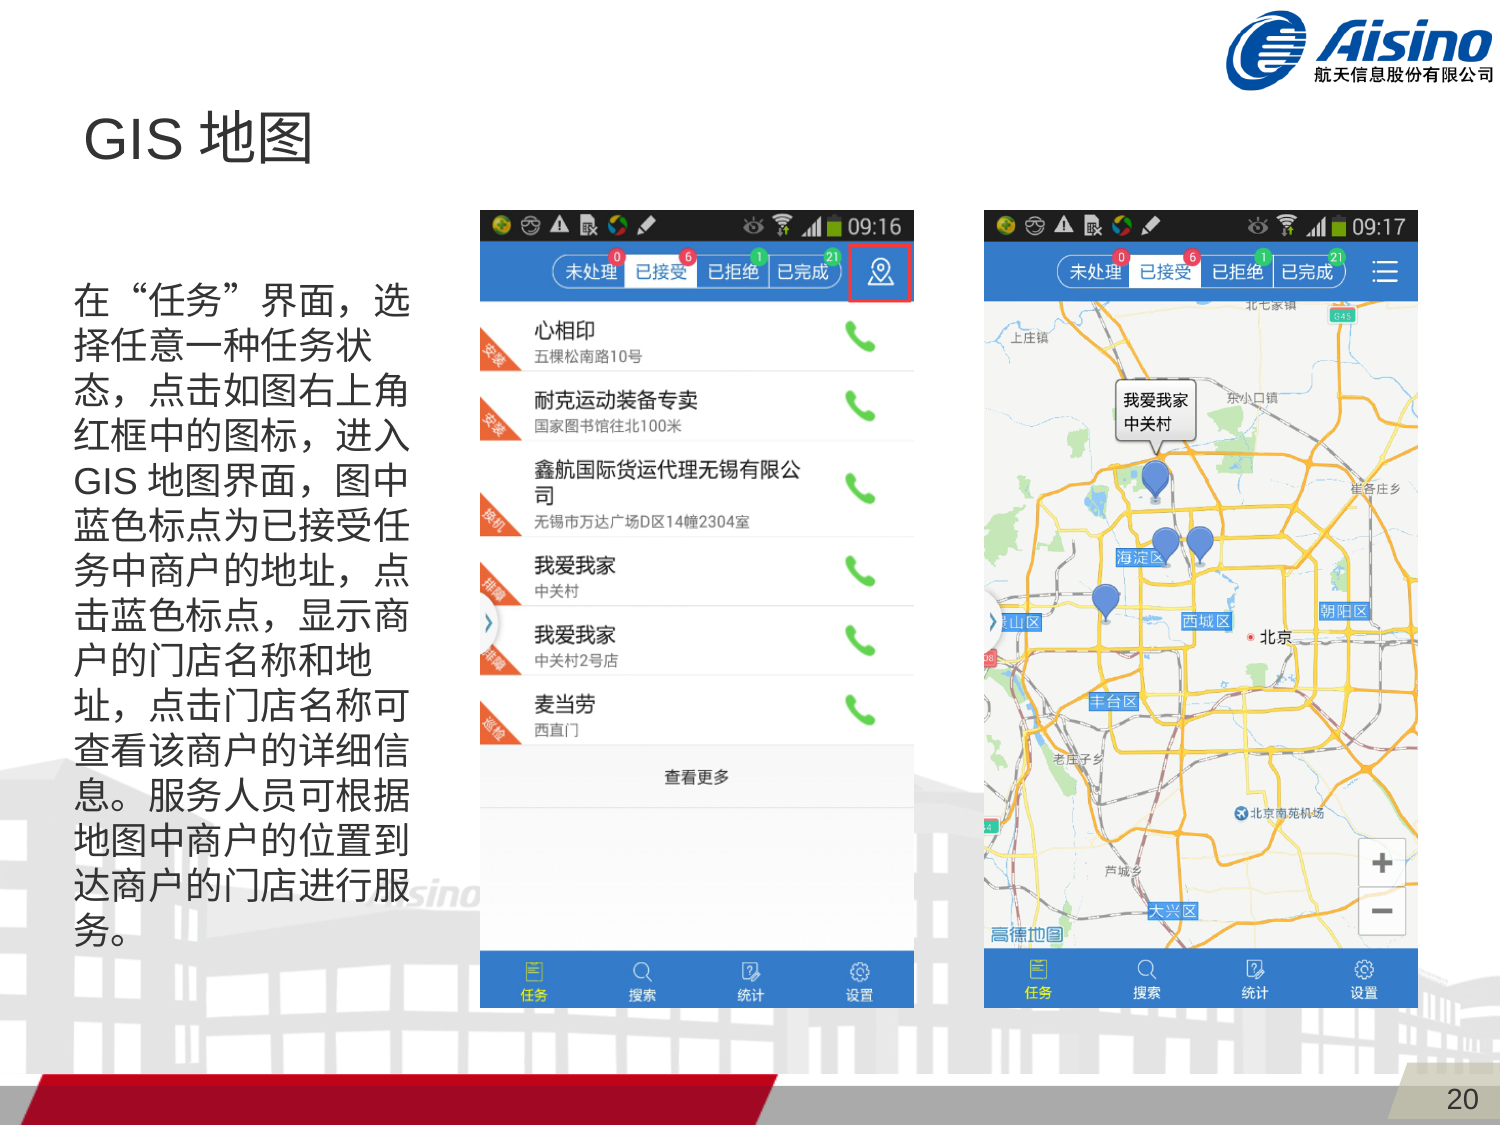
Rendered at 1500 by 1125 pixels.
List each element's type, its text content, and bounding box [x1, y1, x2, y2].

text_box 在“任务”界面，选择任意一种任务状态，点击如图右上角红框中的图标，进入GIS地图界面，图中蓝色标点为已接受任务中商户的地址，点击蓝色标点，显示商户的门店名称和地址，点击门店名称可查看该商户的详细信息。服务人员可根据地图中商户的位置到达商户的门店进行服务。 [58, 269, 446, 960]
picture [0, 210, 1500, 1125]
text_box GIS地图 [0, 93, 434, 179]
picture [1212, 0, 1500, 96]
